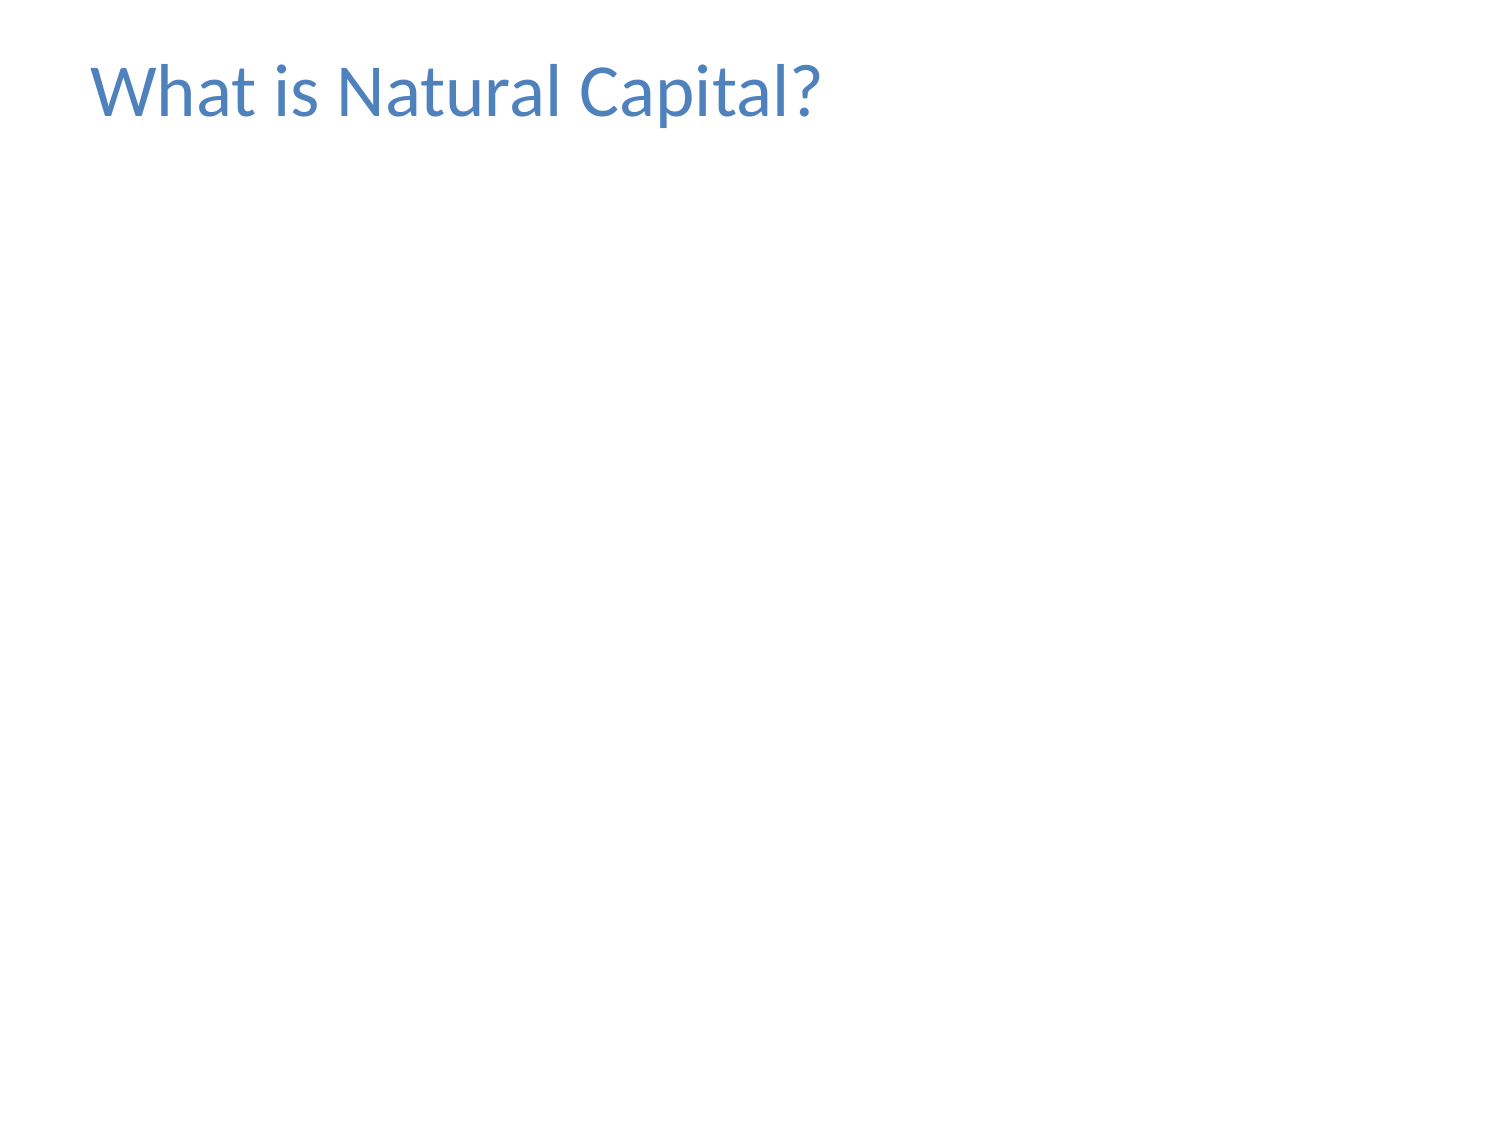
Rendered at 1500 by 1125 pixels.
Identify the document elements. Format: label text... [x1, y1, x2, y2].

title What is Natural Capital? [75, 30, 1425, 144]
